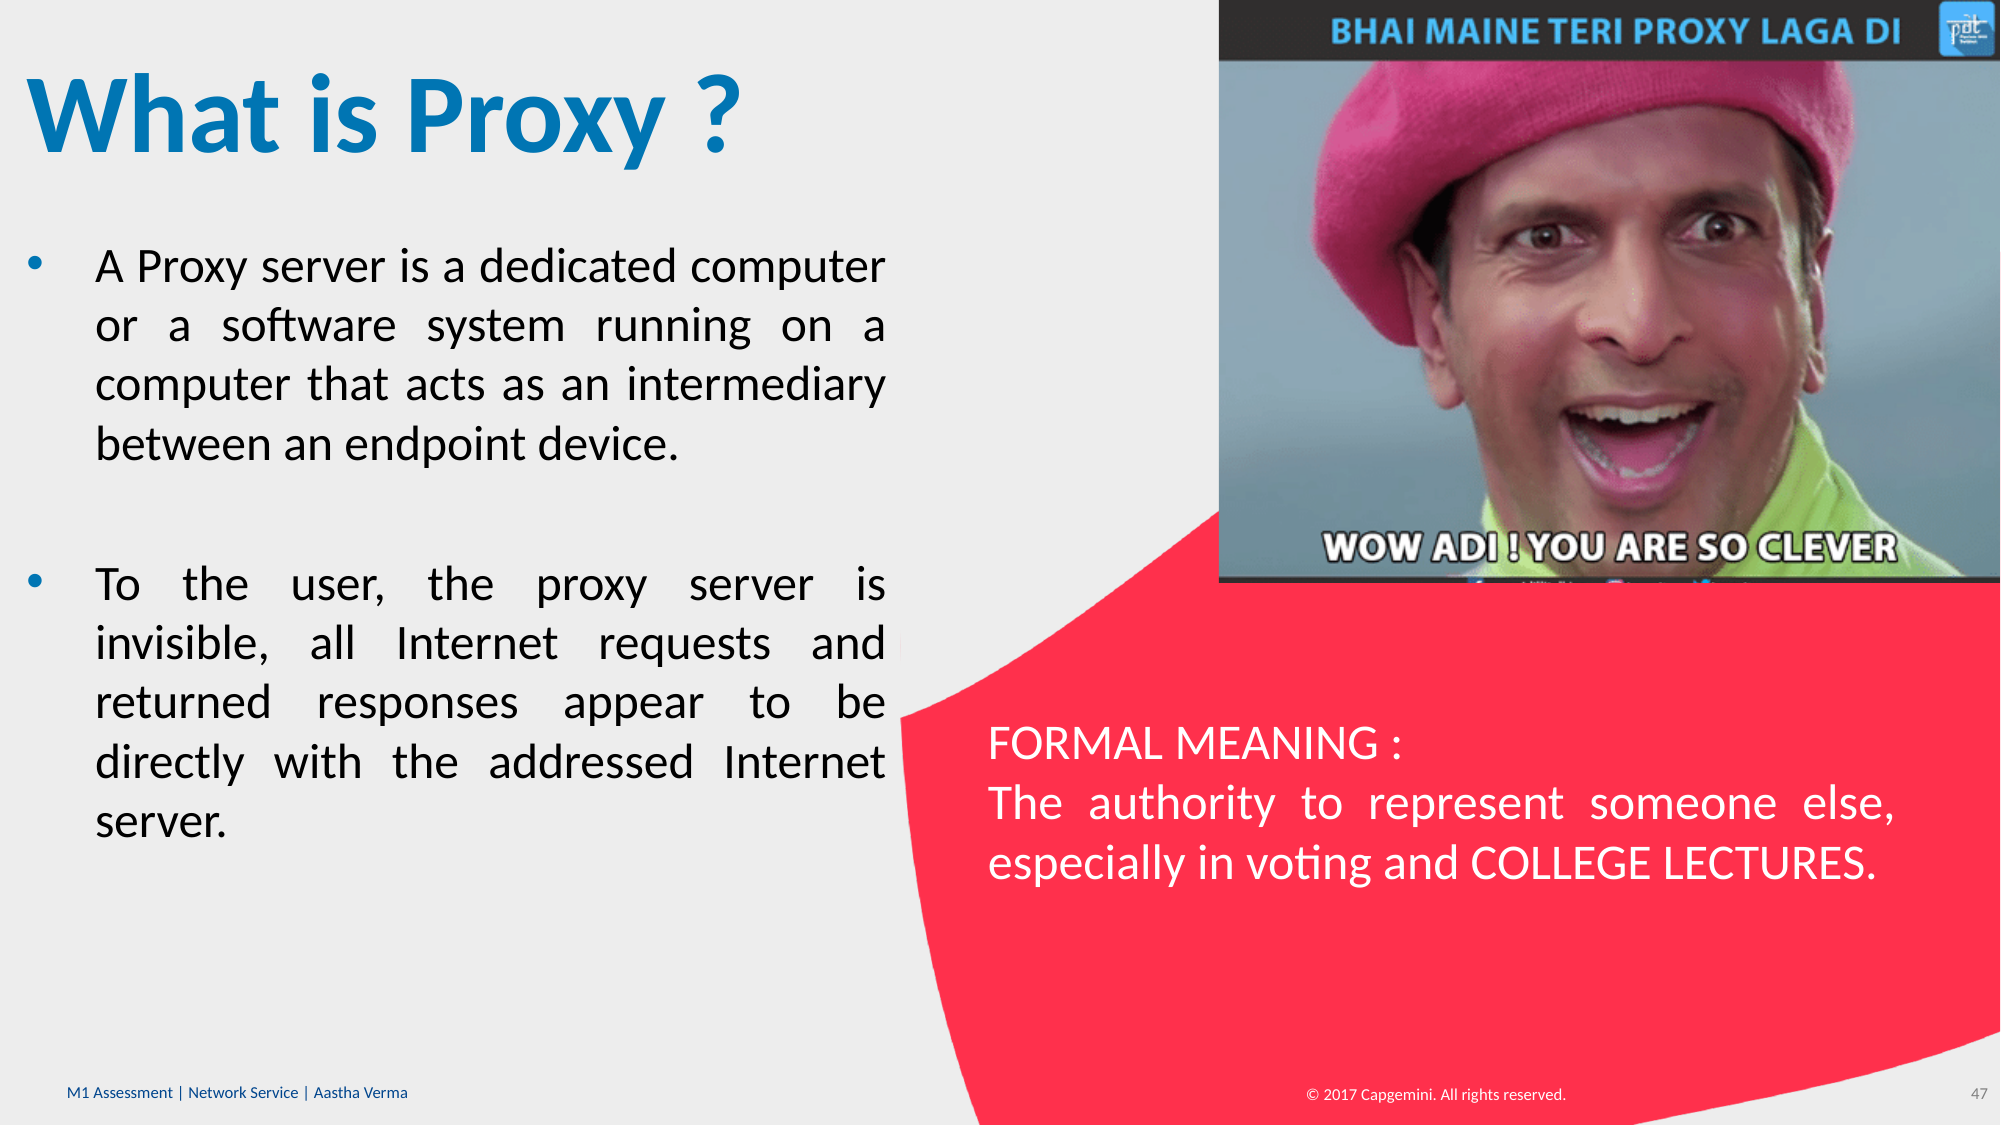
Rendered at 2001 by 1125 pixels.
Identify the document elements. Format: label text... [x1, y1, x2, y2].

text_box FORMAL MEANING : The authority to represent someone else, especially in voting and COLLEGE LECTURES. [973, 701, 1912, 897]
title What is Proxy ? [26, 58, 1218, 176]
list A Proxy server is a dedicated computer or a software system running on a computer that acts as an intermediary between an endpoint device. To the user, the proxy server is invisible, all Internet requests and returned responses appear to be directly with the addressed Internet server. [26, 232, 887, 1033]
picture [900, 0, 2001, 1125]
